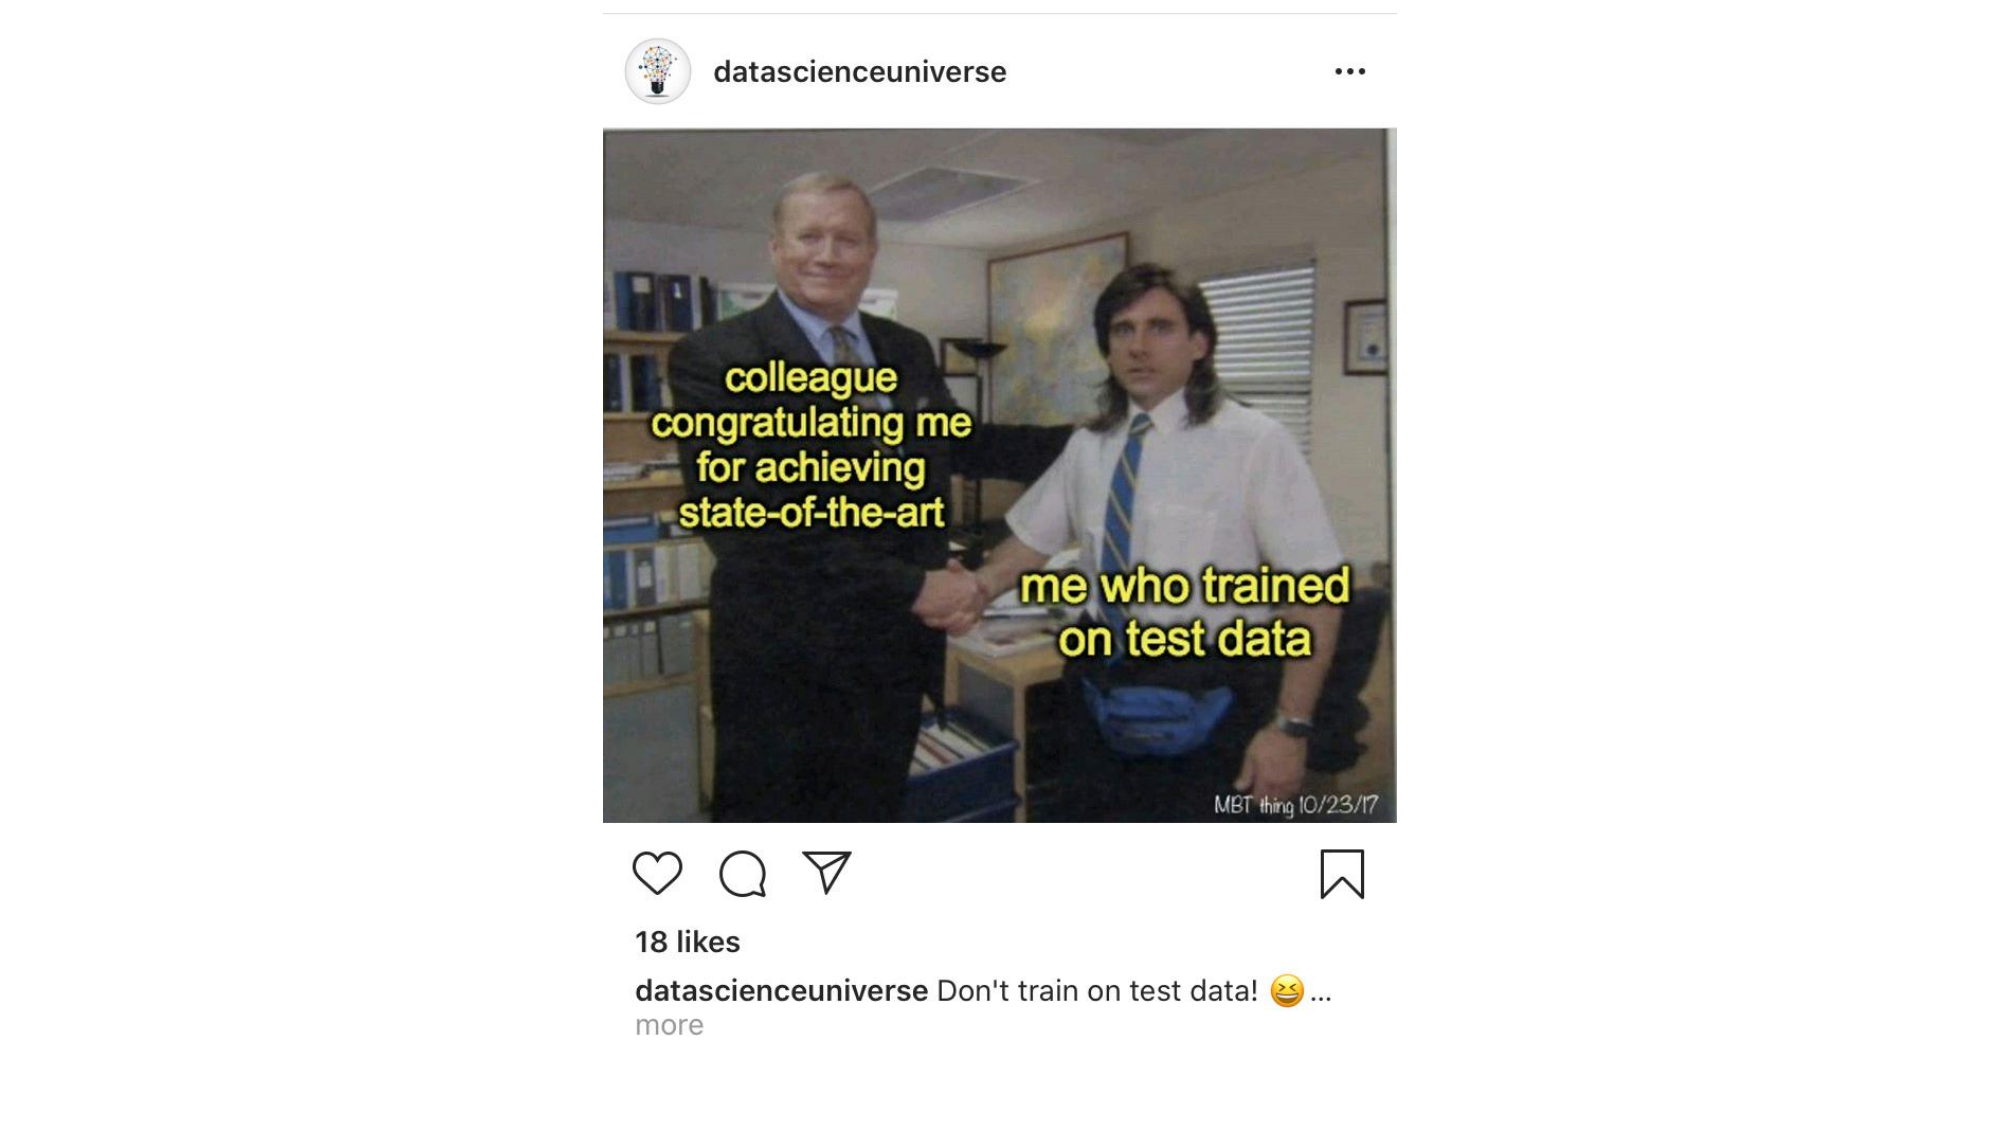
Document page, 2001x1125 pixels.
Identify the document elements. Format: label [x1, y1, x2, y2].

picture [603, 11, 1397, 1058]
